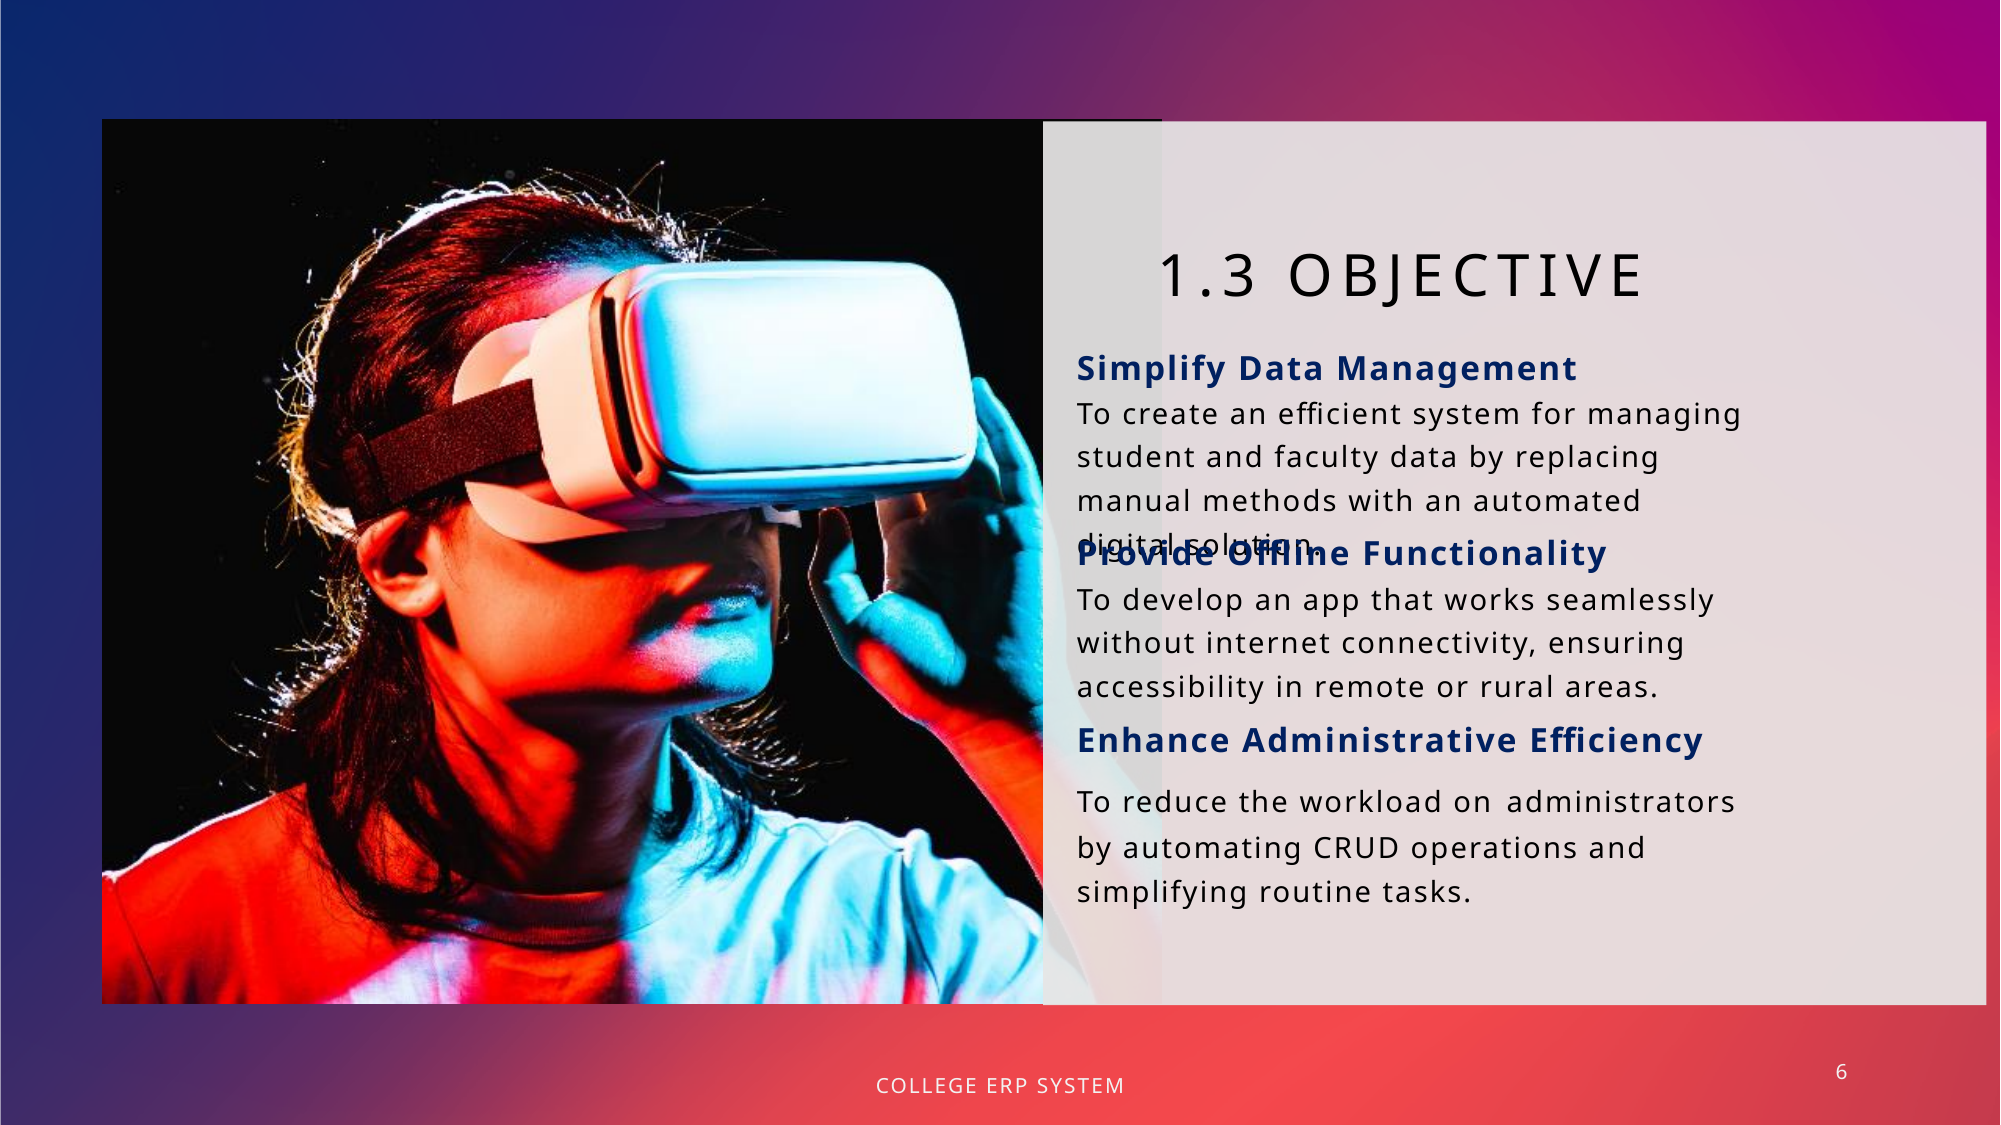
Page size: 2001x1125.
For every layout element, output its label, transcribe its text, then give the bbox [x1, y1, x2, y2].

picture [0, 0, 2000, 1125]
text_box To create an efficient system for managing student and faculty data by replacing manual methods with an automated digital solution. [1162, 378, 1764, 477]
text_box To reduce the workload on administrators by automating CRUD operations and simplifying routine tasks. [1162, 750, 1764, 849]
text_box Enhance Administrative Efficiency [1162, 702, 1764, 746]
list Simplify Data Management [1162, 329, 1764, 378]
text_box Provide Offline Functionality [1162, 514, 1764, 564]
footer College erp system [662, 1054, 1338, 1115]
slide_number 6 [1412, 1042, 1863, 1103]
text_box [1162, 746, 1764, 750]
title 1.3 objective [1043, 121, 1987, 1006]
text_box To develop an app that works seamlessly without internet connectivity, ensuring accessibility in remote or rural areas. [1162, 564, 1764, 663]
